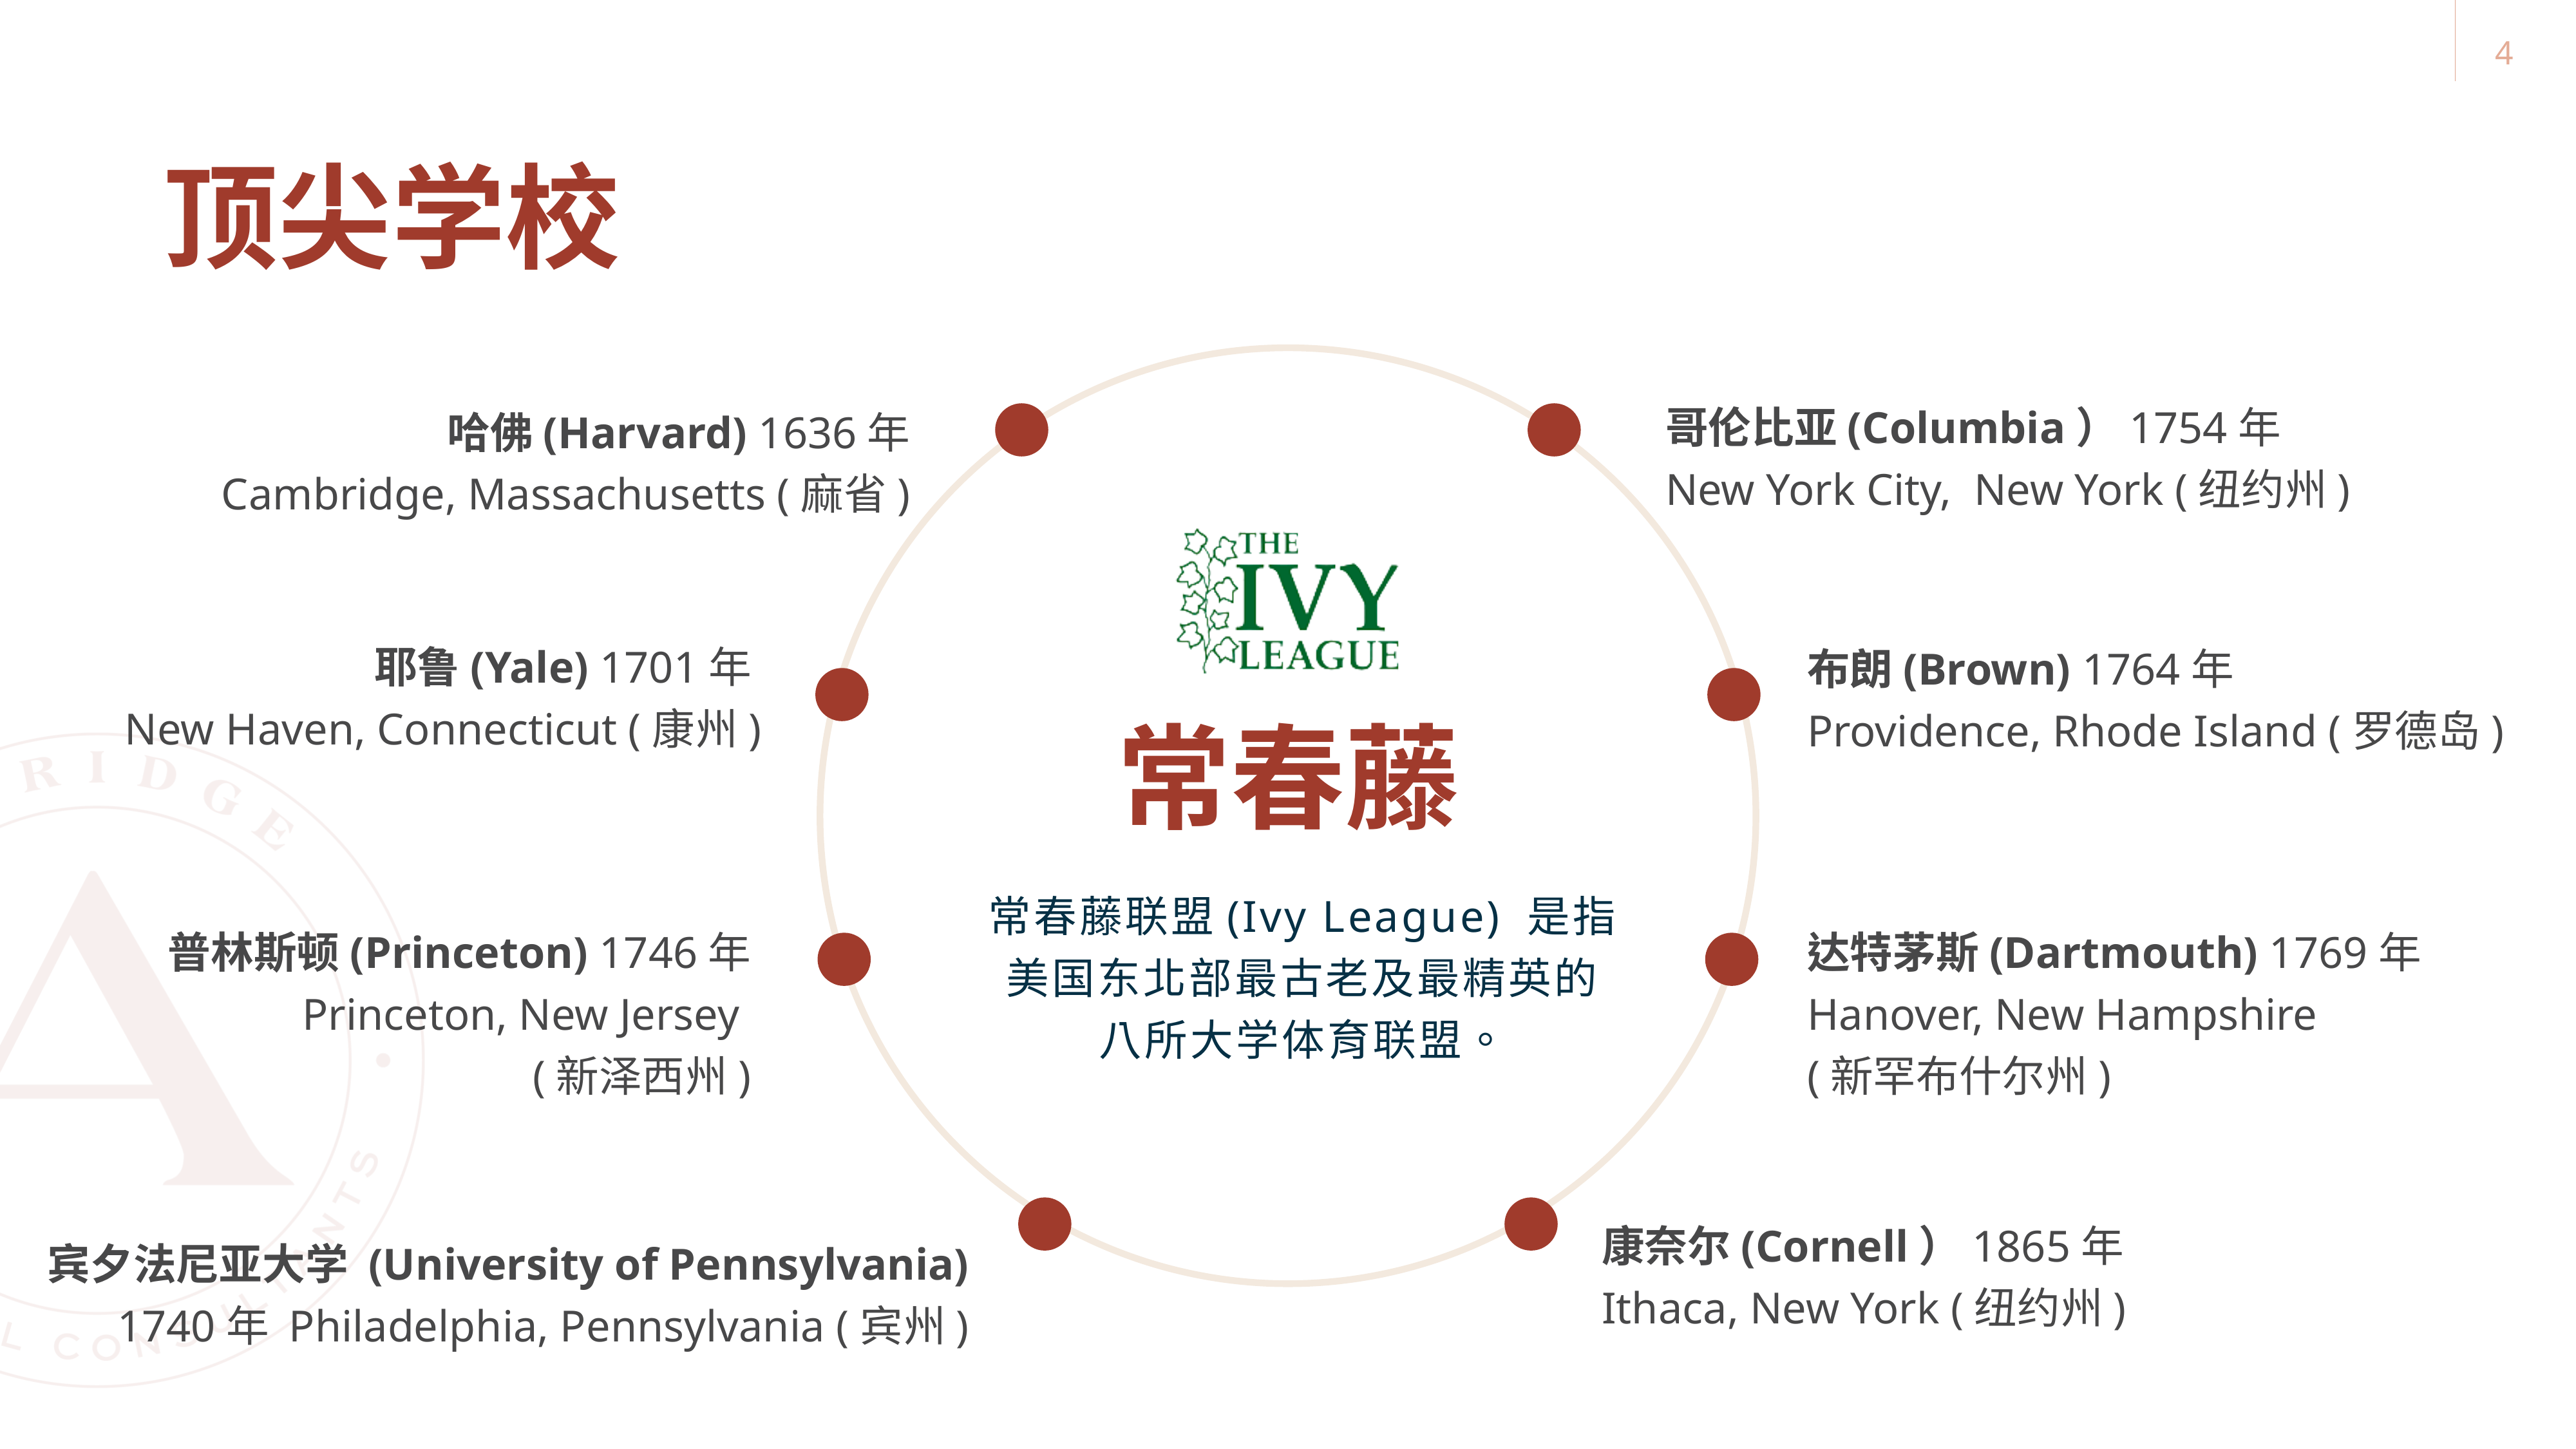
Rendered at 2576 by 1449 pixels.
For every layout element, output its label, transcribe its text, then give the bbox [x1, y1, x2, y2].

text_box 顶尖学校 [154, 140, 2373, 289]
text_box 耶鲁(Yale) 1701年 New Haven, Connecticut (康州) [0, 625, 771, 764]
text_box 康奈尔(Cornell）1865年 Ithaca, New York (纽约州) [1592, 1204, 2450, 1449]
text_box 布朗(Brown) 1764年 Providence, Rhode Island (罗德岛) [1797, 627, 2576, 761]
picture [1090, 459, 1486, 745]
text_box 宾夕法尼亚大学 (University of Pennsylvania) 1740年 Philadelphia, Pennsylvania (宾州) [0, 1222, 979, 1439]
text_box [815, 347, 1761, 1284]
text_box 哈佛(Harvard) 1636年 Cambridge, Massachusetts (麻省) [128, 390, 815, 529]
slide_number 4 [2465, 27, 2544, 77]
text_box 哥伦比亚(Columbia）1754年 New York City, New York (纽约州) [1761, 385, 2514, 529]
text_box 普林斯顿(Princeton) 1746年 Princeton, New Jersey (新泽西州) [80, 910, 761, 1129]
text_box 达特茅斯(Dartmouth) 1769年 Hanover, New Hampshire (新罕布什尔州) [1797, 910, 2576, 1033]
